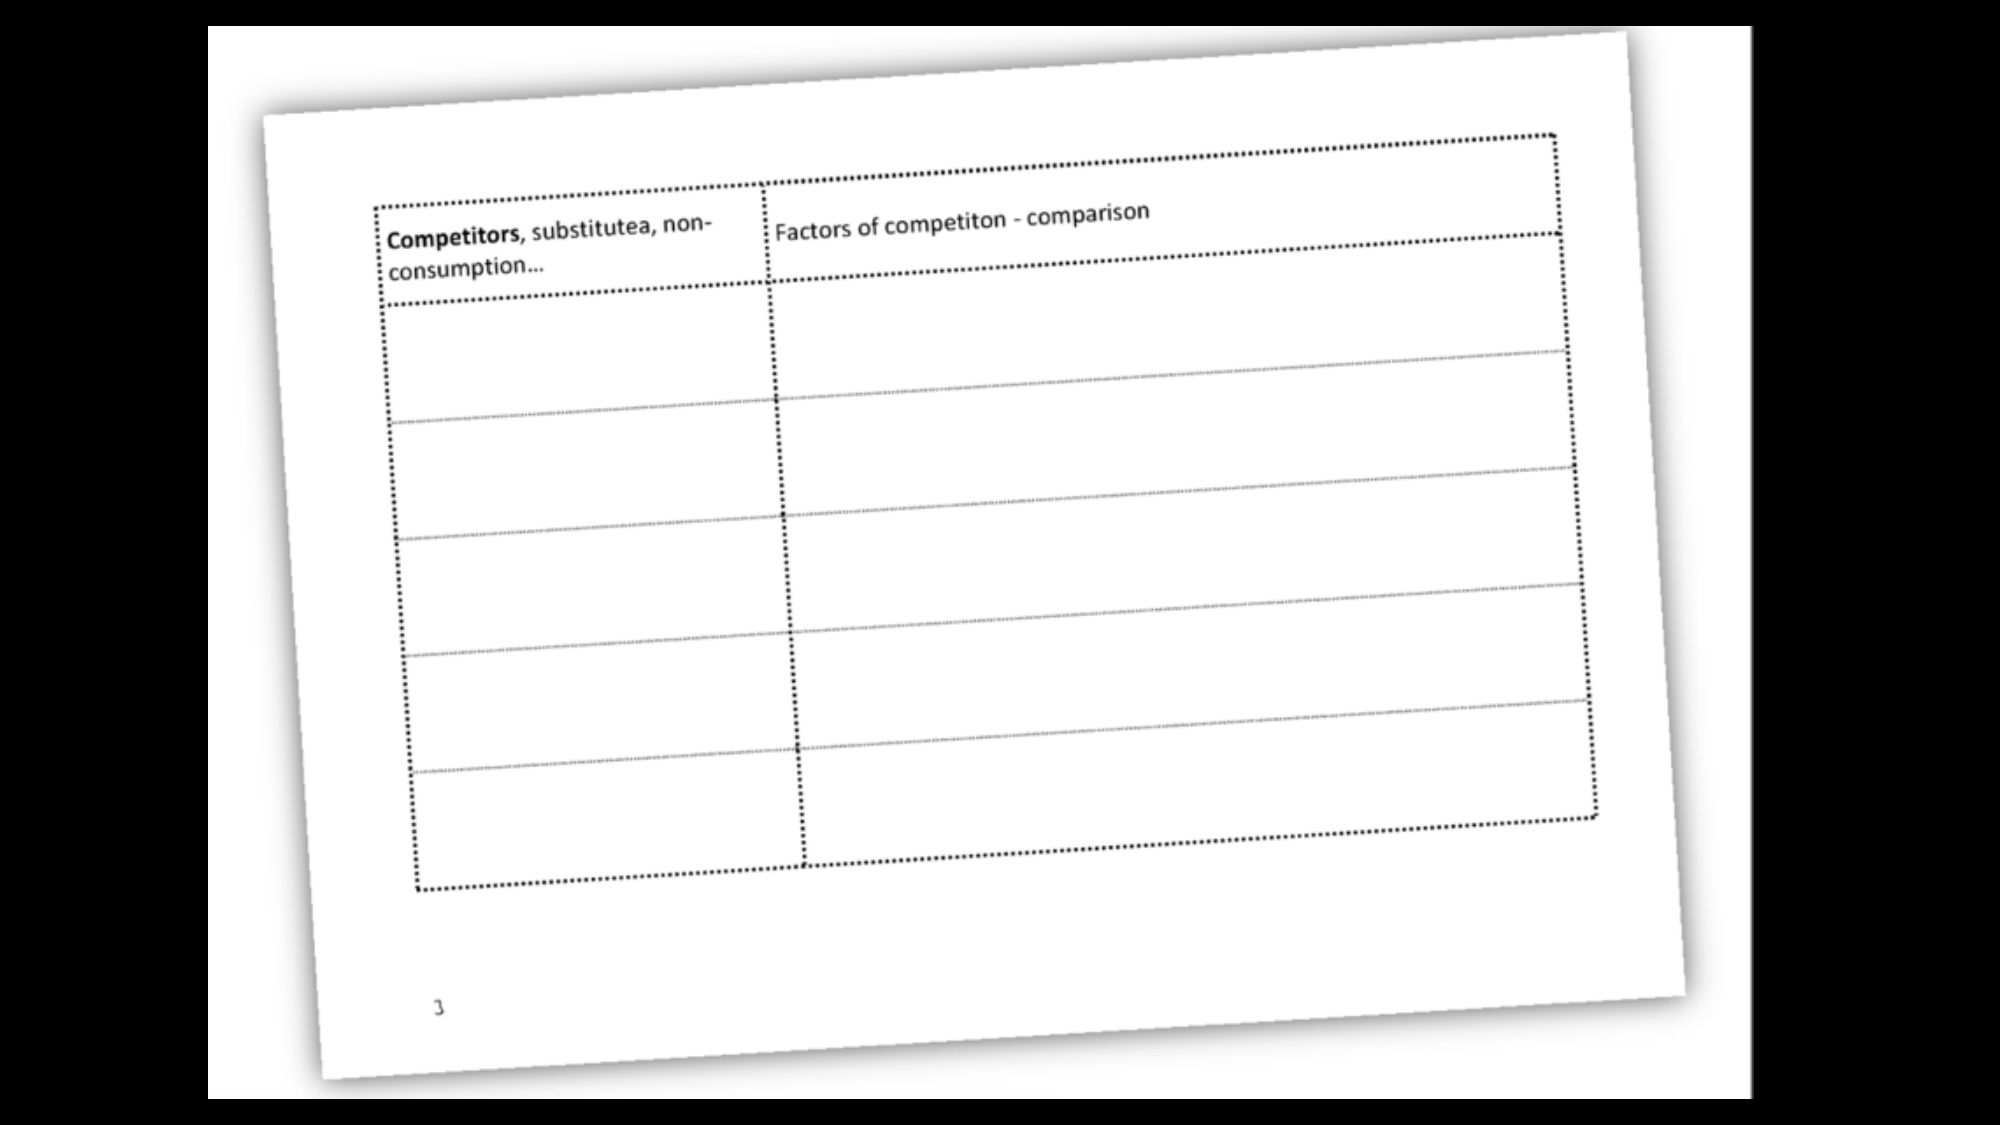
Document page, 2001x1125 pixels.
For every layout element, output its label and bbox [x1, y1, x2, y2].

picture [208, 26, 1754, 1099]
